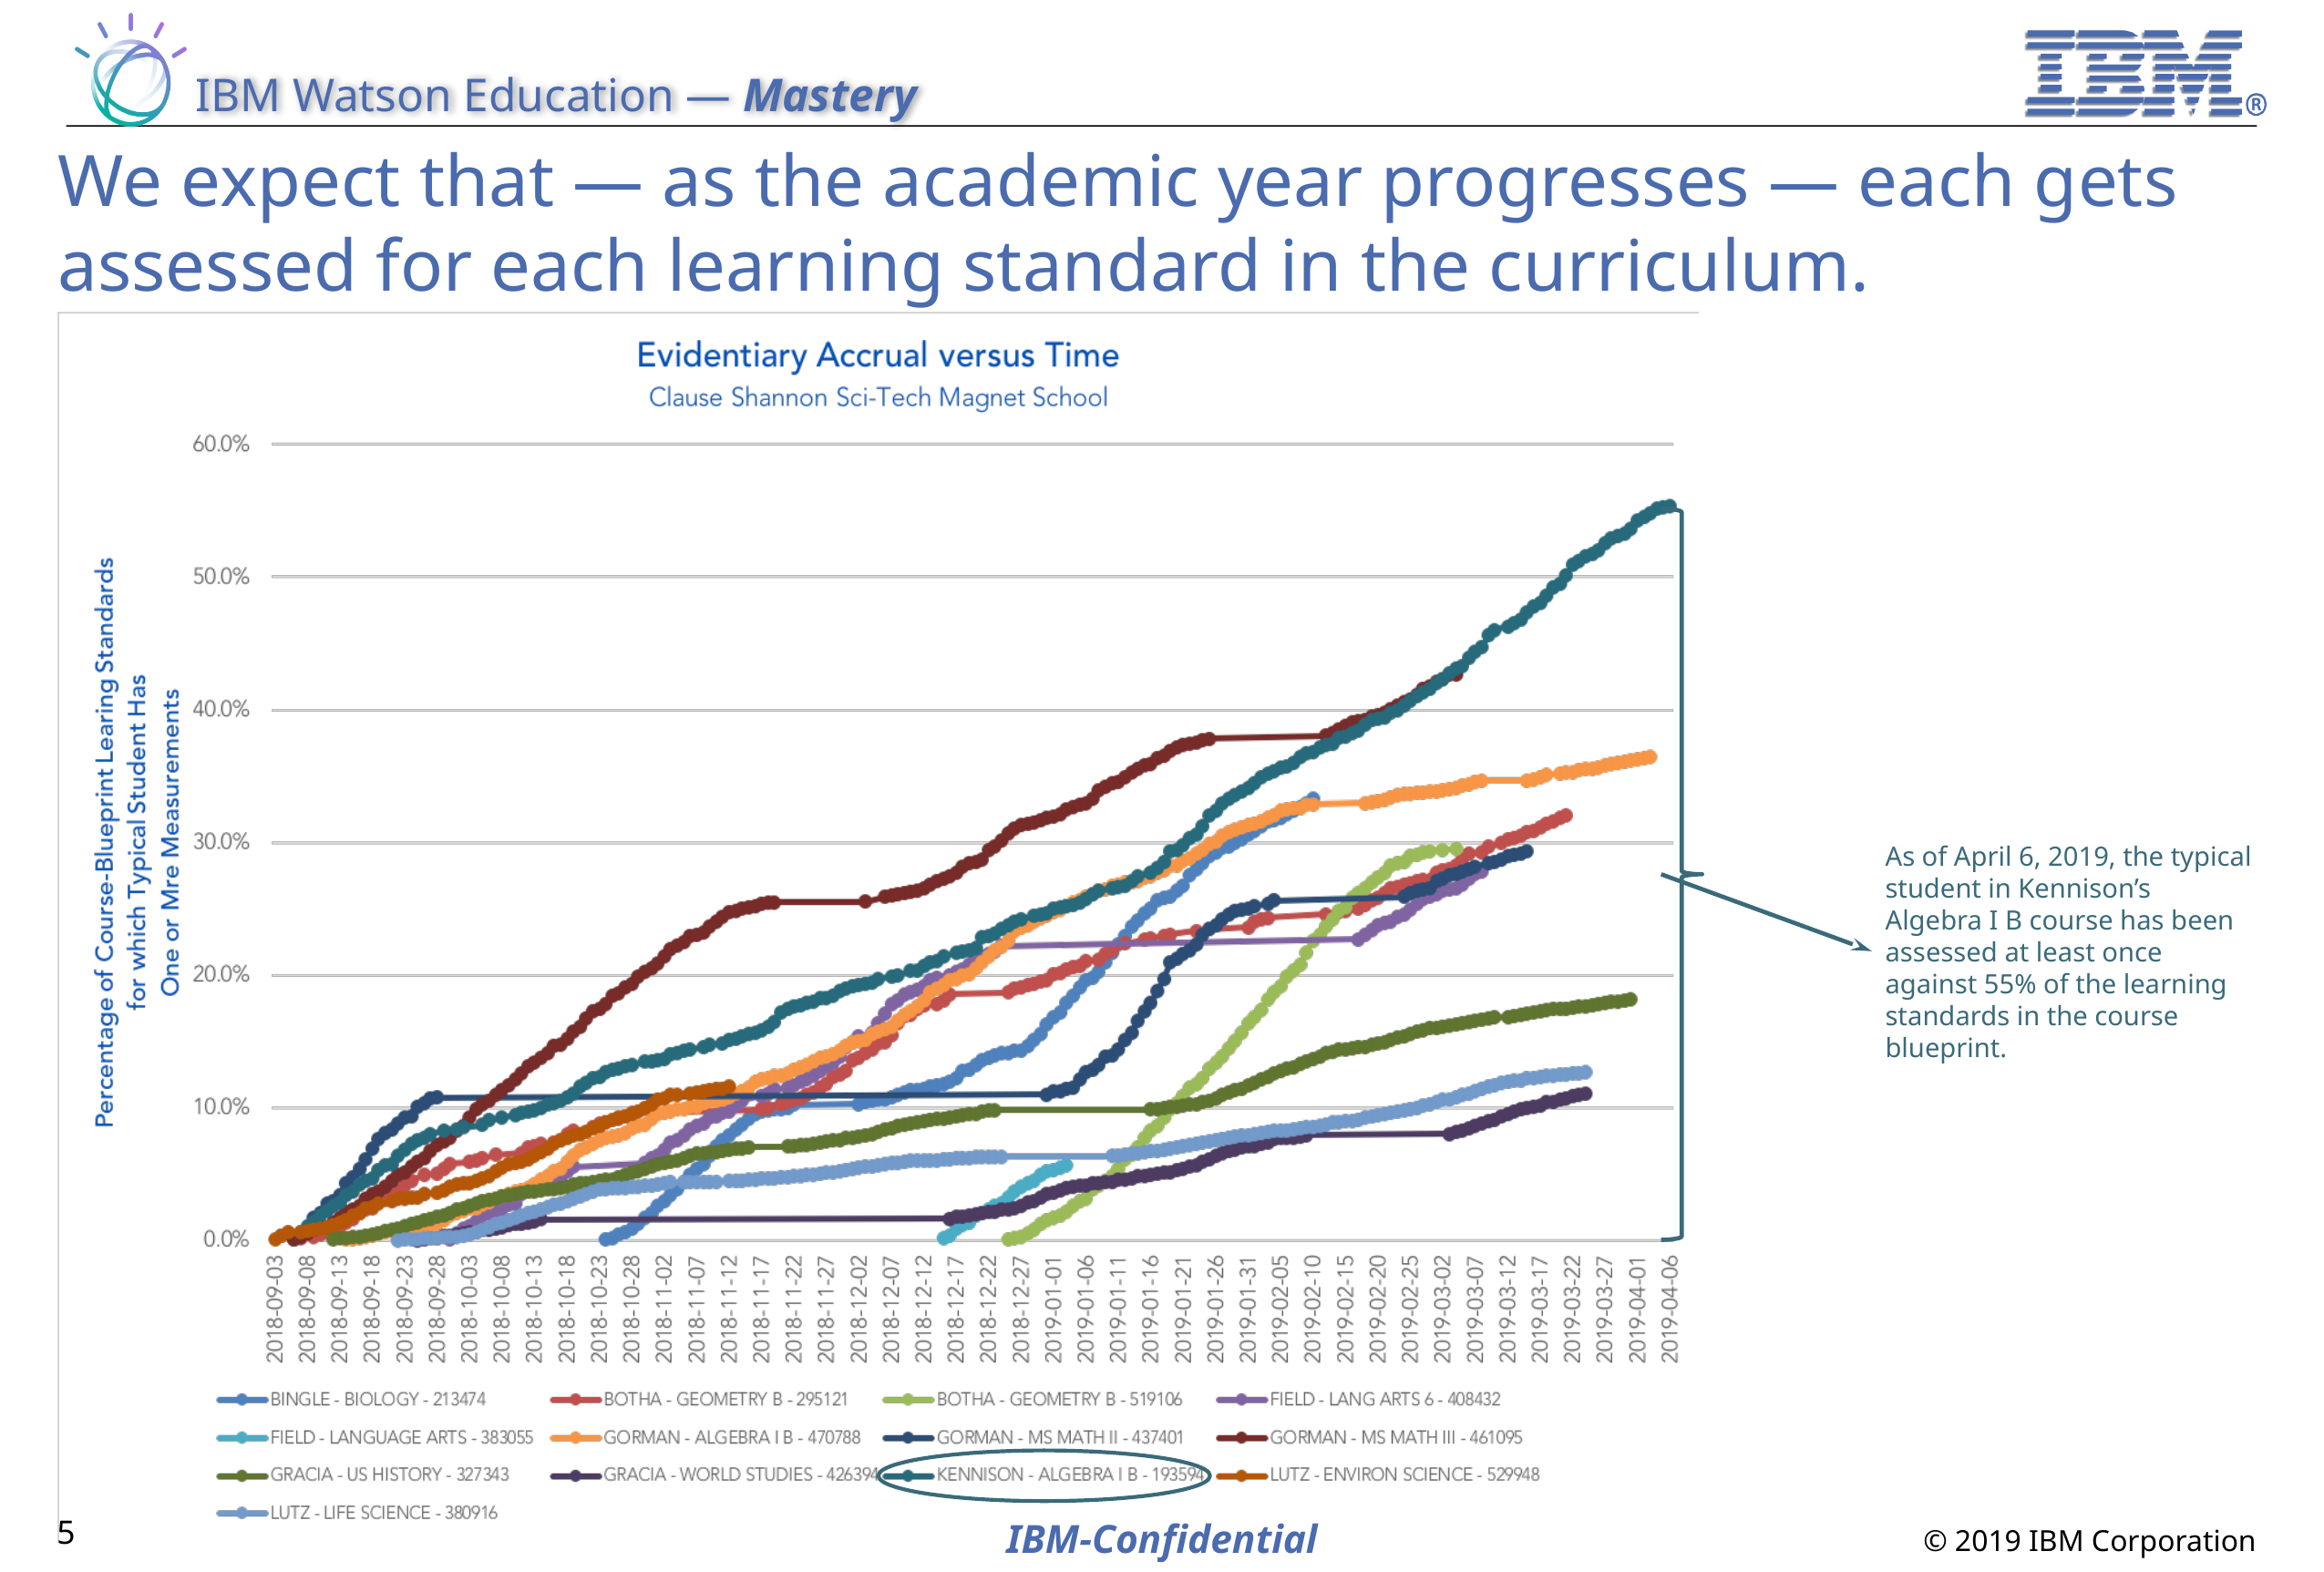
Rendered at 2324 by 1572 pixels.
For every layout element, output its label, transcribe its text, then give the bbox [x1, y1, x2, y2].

picture [2023, 30, 2267, 118]
text_box As of April 6, 2019, the typical student in Kennison’s Algebra I B course has been assessed at least once against 55% of the learning standards in the course blueprint. [1871, 833, 2267, 1070]
title We expect that — as the academic year progresses — each gets assessed for each learning standard in the curriculum. [57, 139, 2267, 313]
picture [75, 13, 187, 127]
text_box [1702, 874, 1872, 937]
picture [57, 312, 1699, 1543]
